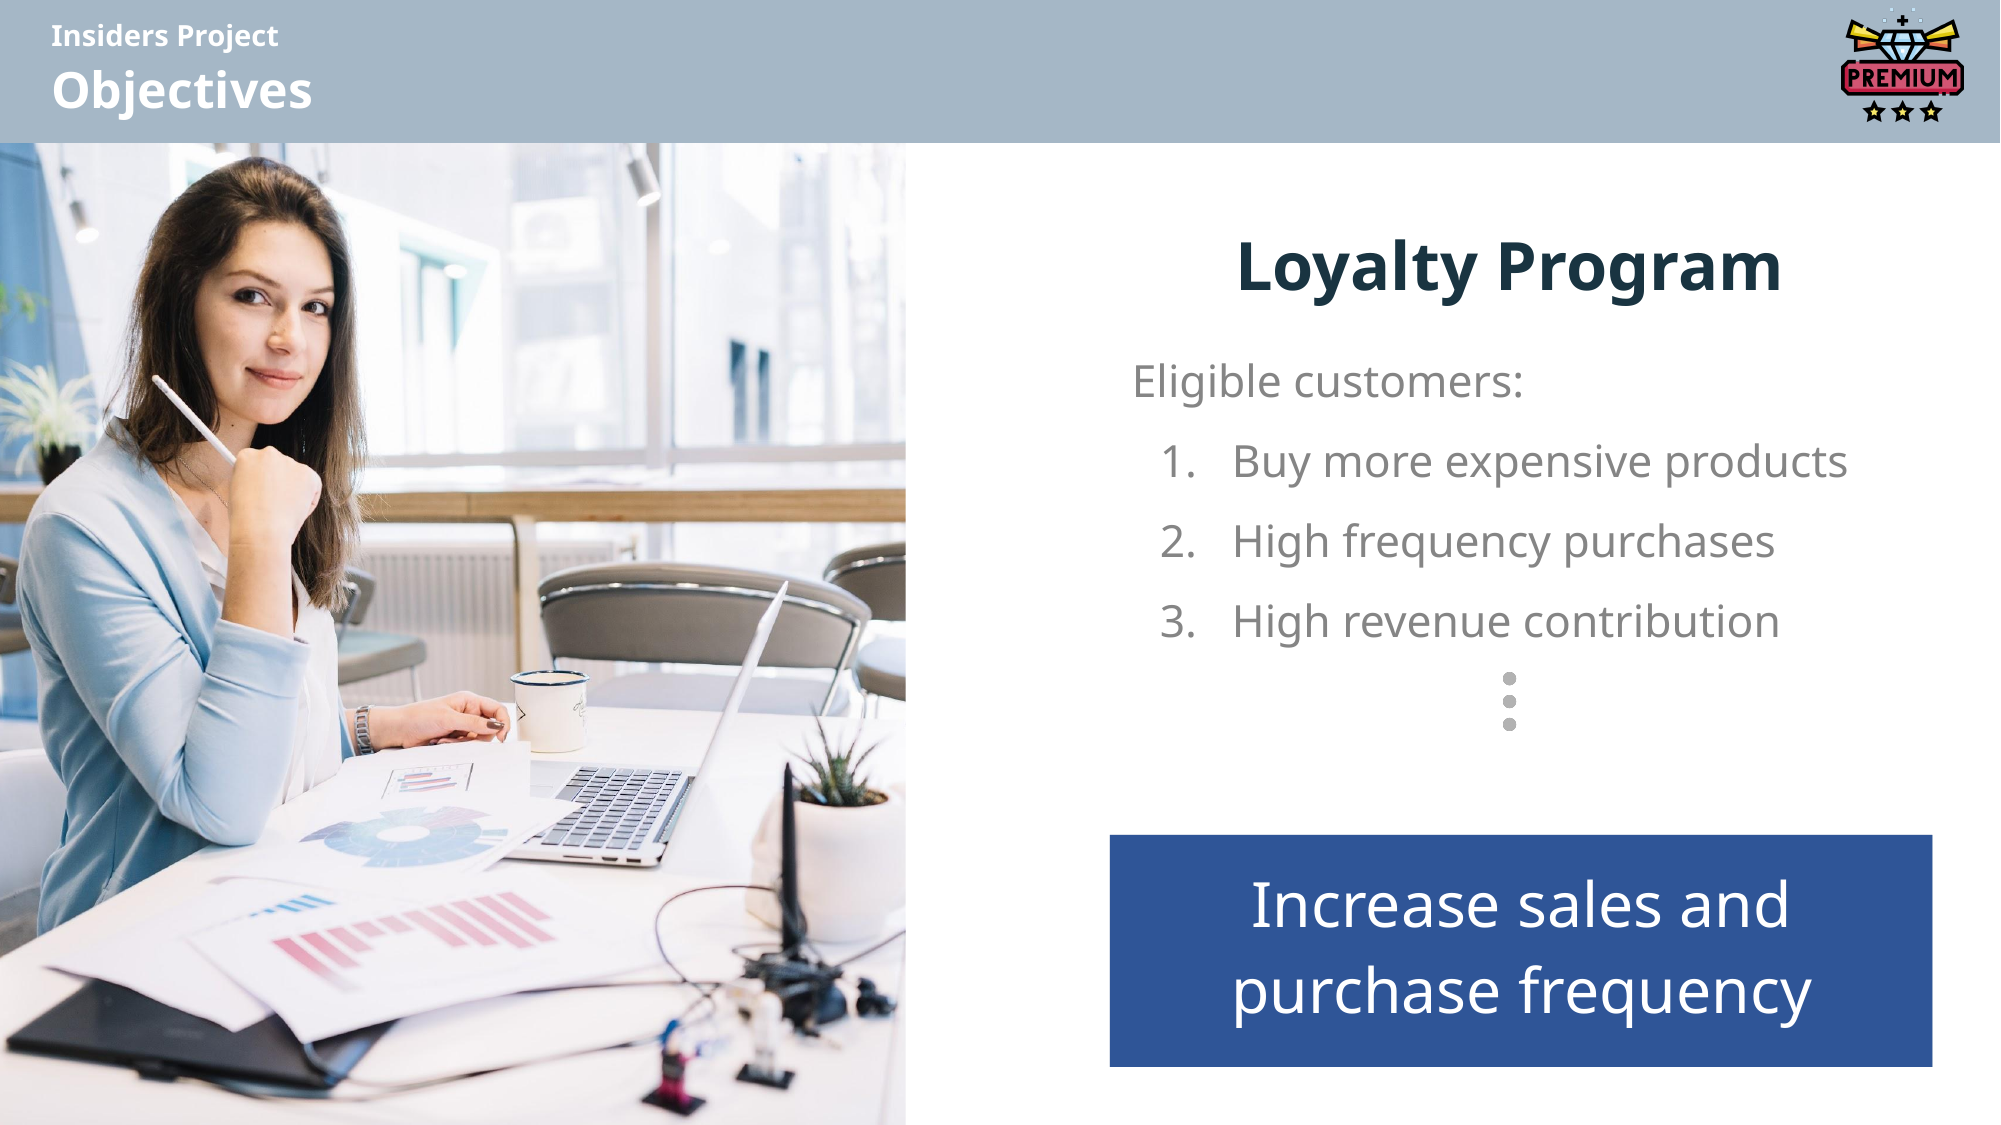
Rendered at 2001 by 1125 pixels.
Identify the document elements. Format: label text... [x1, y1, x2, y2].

picture [0, 142, 906, 1125]
list Increase sales and purchase frequency [1111, 834, 1933, 1067]
text_box [0, 0, 2000, 144]
text_box Insiders Project Objectives [36, 10, 1537, 133]
picture [1480, 672, 1539, 731]
list Eligible customers: Buy more expensive products High frequency purchases High revenue contribution [1111, 325, 1908, 834]
title Loyalty Program [1111, 203, 1908, 325]
picture [1841, 3, 1964, 126]
